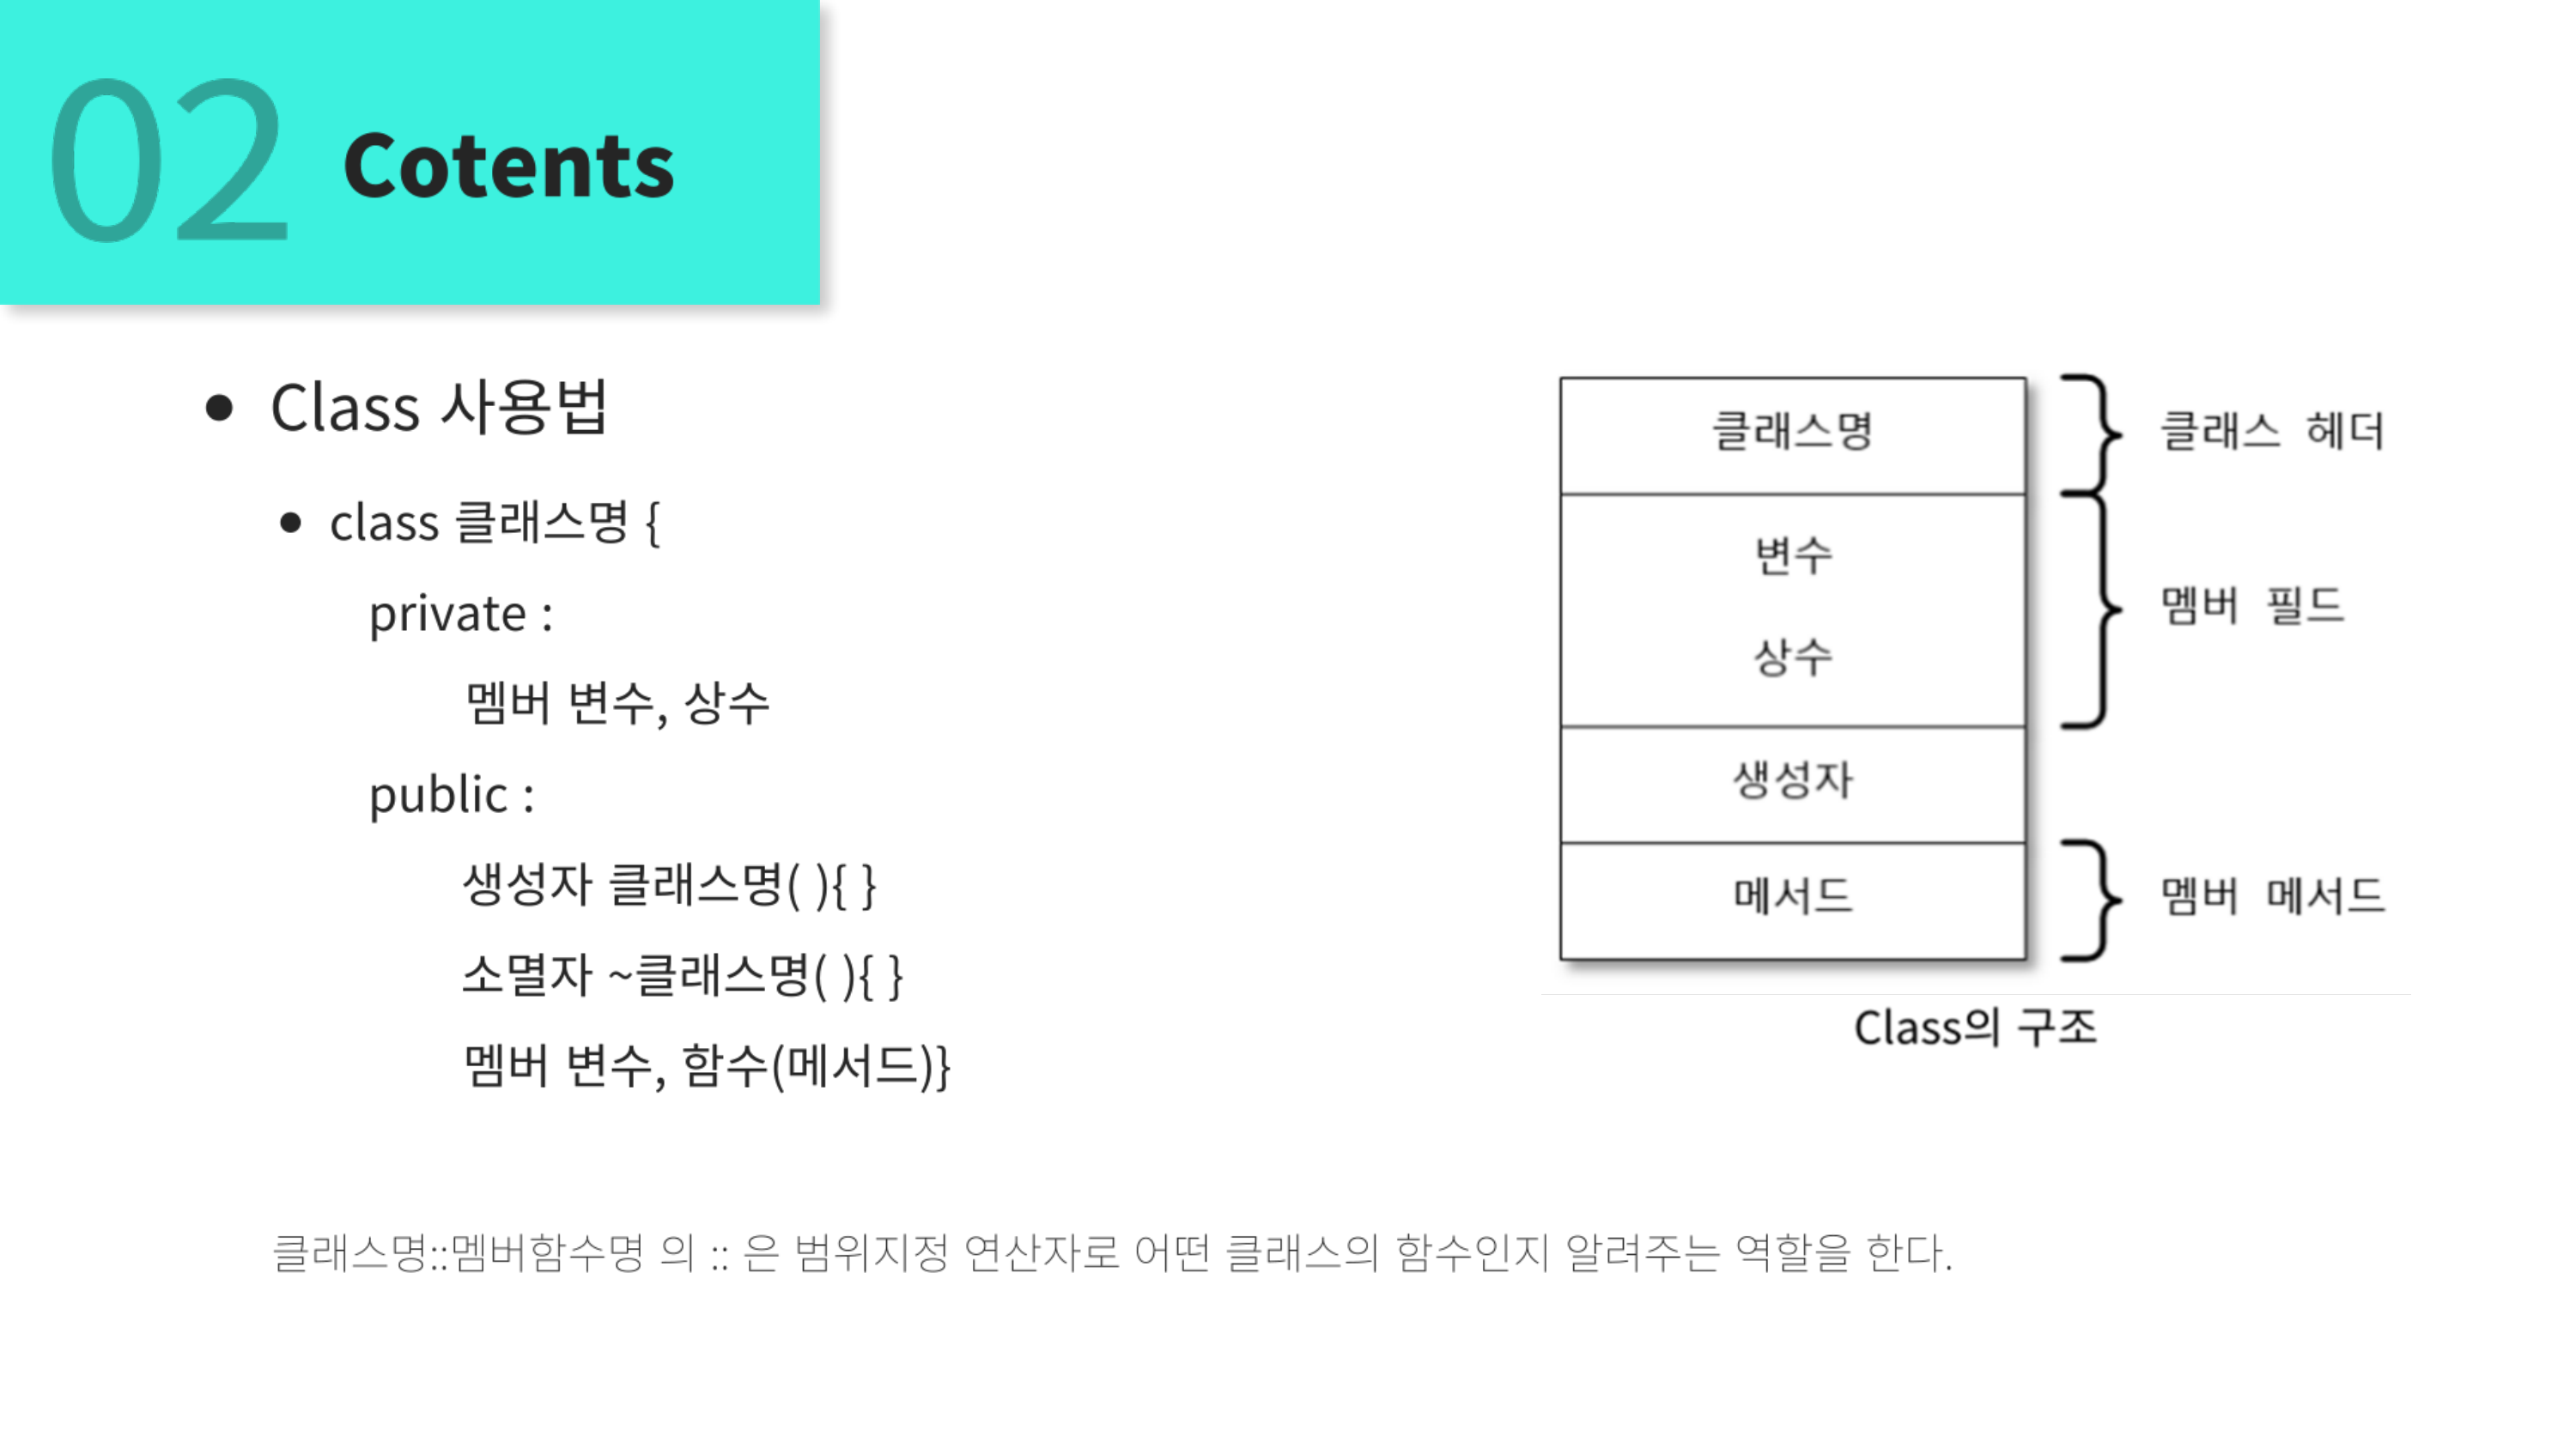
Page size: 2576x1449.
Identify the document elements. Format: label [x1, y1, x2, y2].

text_box [529, 0, 820, 305]
picture [0, 0, 1995, 1325]
text_box [1541, 361, 2412, 1103]
